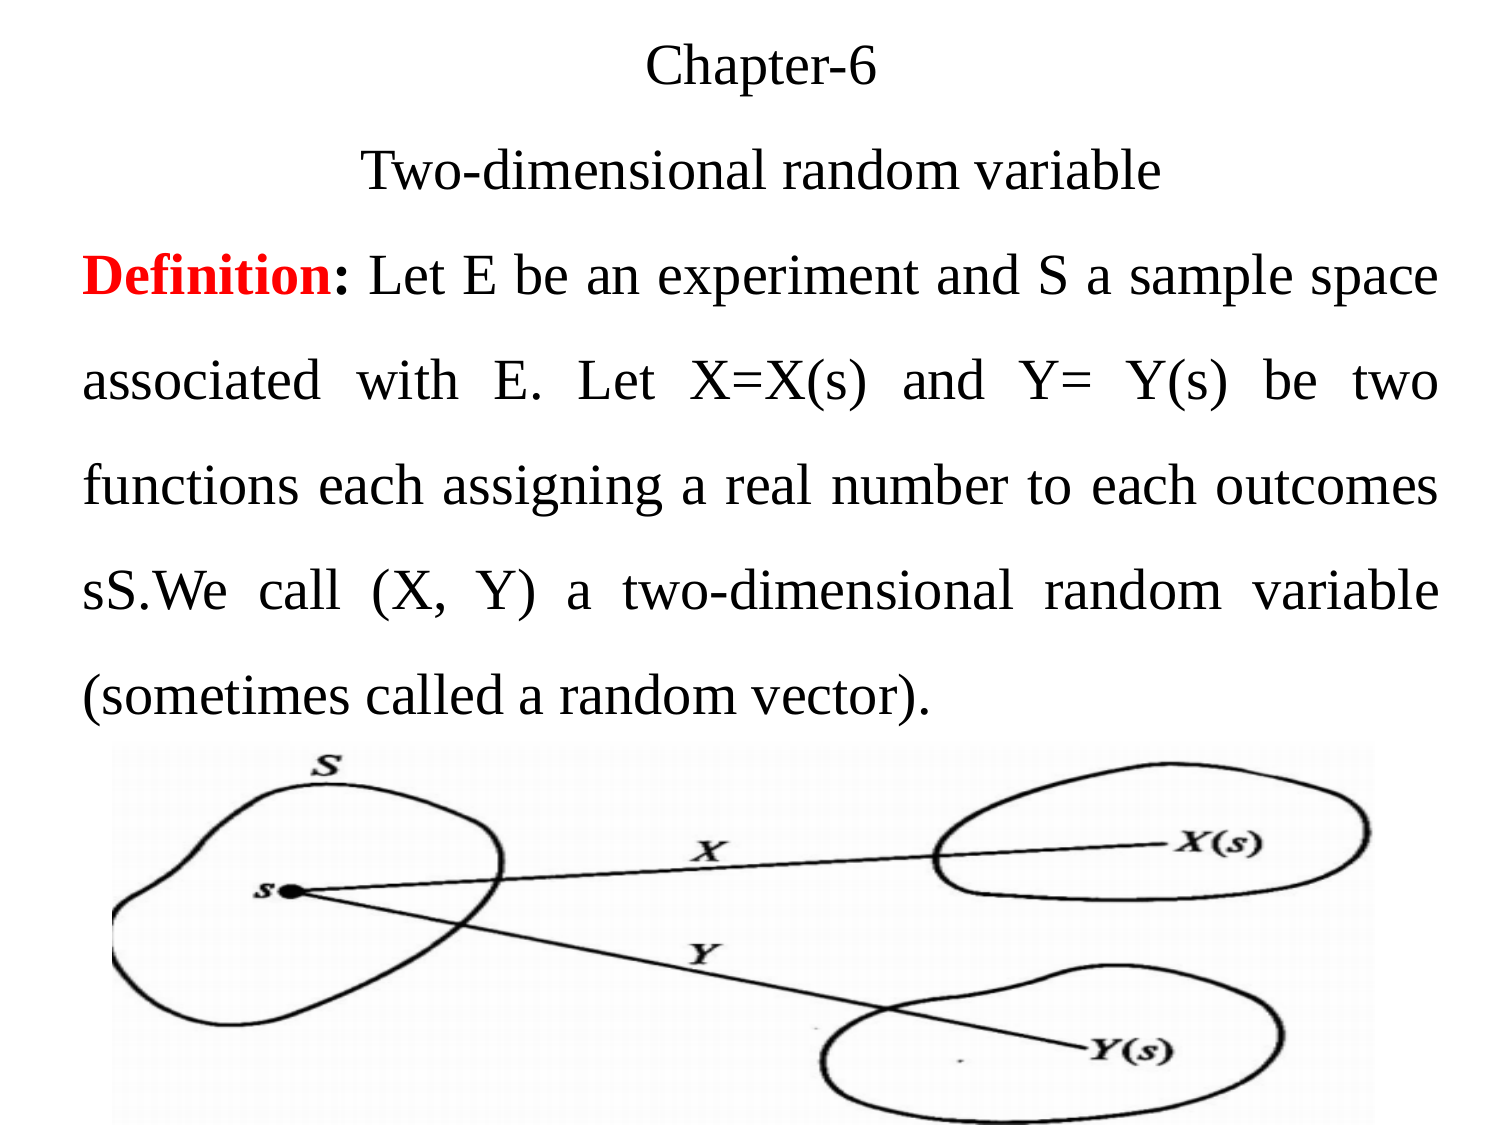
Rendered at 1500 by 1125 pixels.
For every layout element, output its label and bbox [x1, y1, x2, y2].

picture [112, 740, 1376, 1125]
